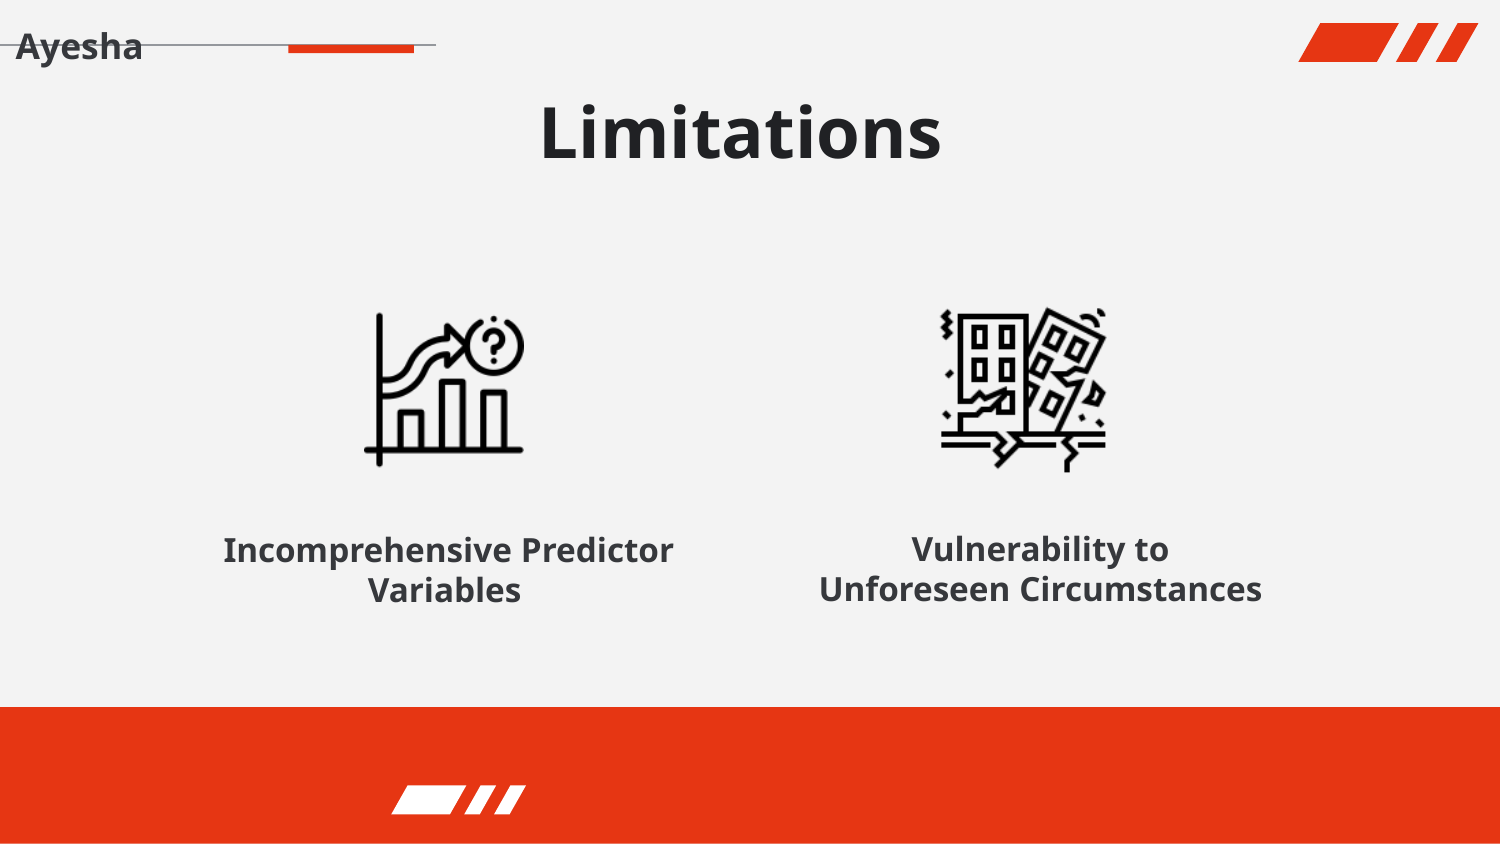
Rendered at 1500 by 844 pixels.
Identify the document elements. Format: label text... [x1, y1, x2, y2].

title Limitations [118, 72, 1382, 167]
subtitle Incomprehensive Predictor Variables [206, 514, 693, 844]
picture [363, 309, 525, 470]
subtitle Vulnerability to Unforeseen Circumstances [797, 513, 1284, 844]
subtitle Ayesha [0, 9, 172, 81]
picture [935, 303, 1111, 479]
